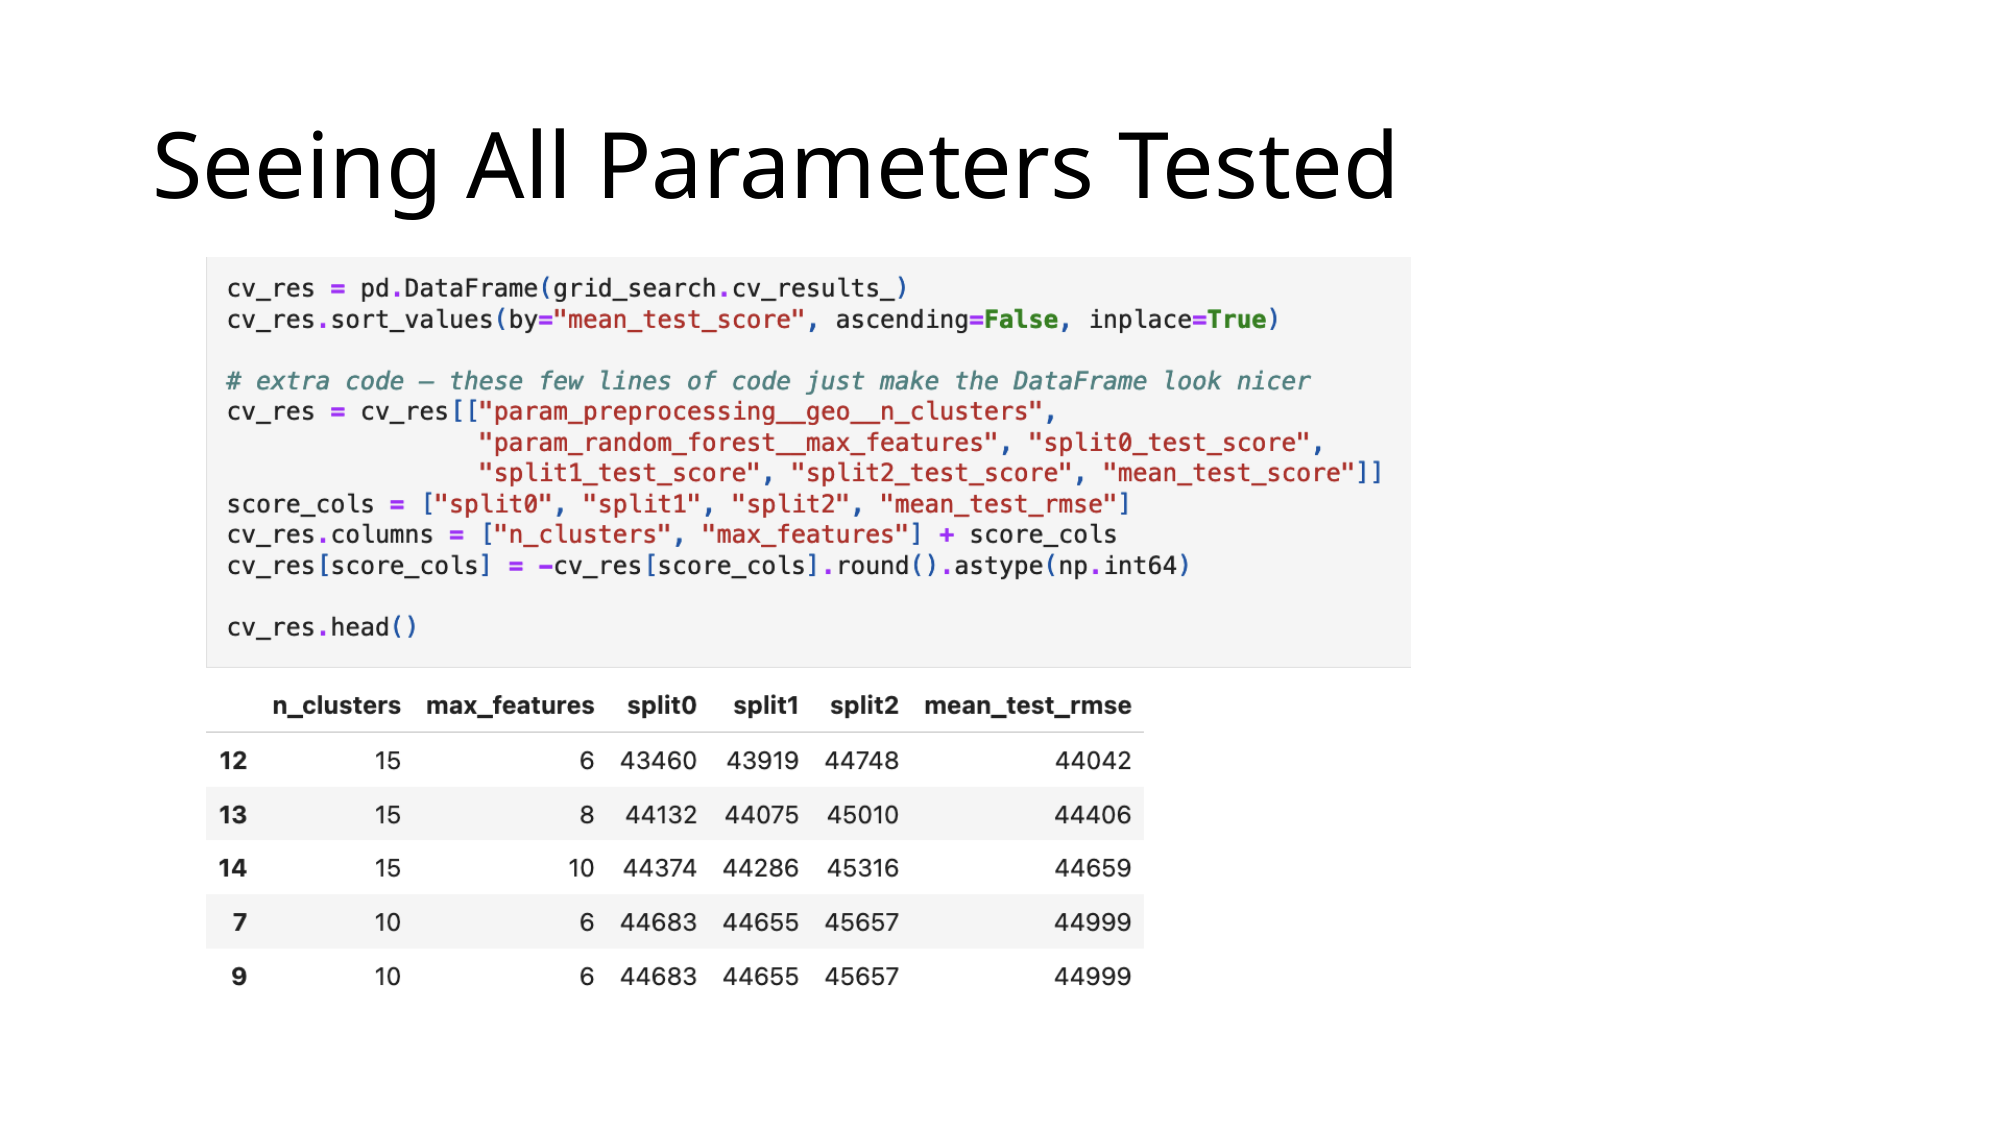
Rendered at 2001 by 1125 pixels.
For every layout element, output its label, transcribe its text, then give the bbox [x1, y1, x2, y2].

title Seeing All Parameters Tested [137, 59, 1863, 278]
picture [205, 257, 1411, 1008]
